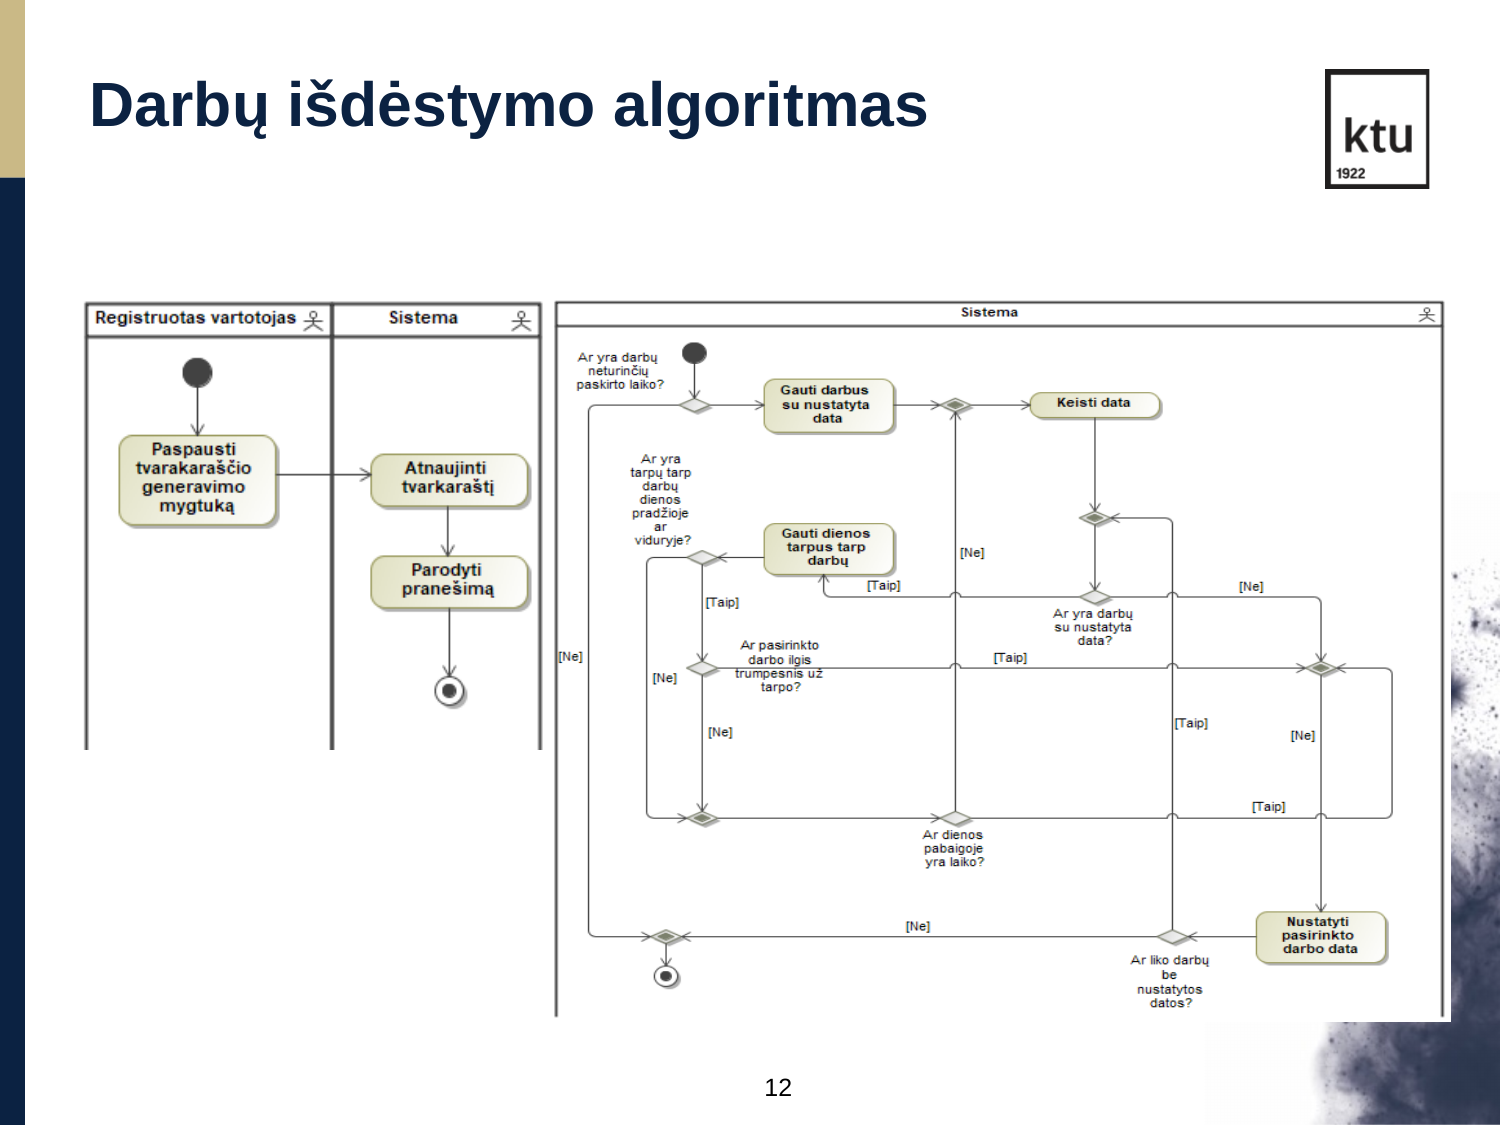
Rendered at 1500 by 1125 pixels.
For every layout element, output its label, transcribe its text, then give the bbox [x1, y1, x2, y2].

list Darbų išdėstymo algoritmas [75, 69, 1153, 171]
picture [74, 294, 1500, 1124]
